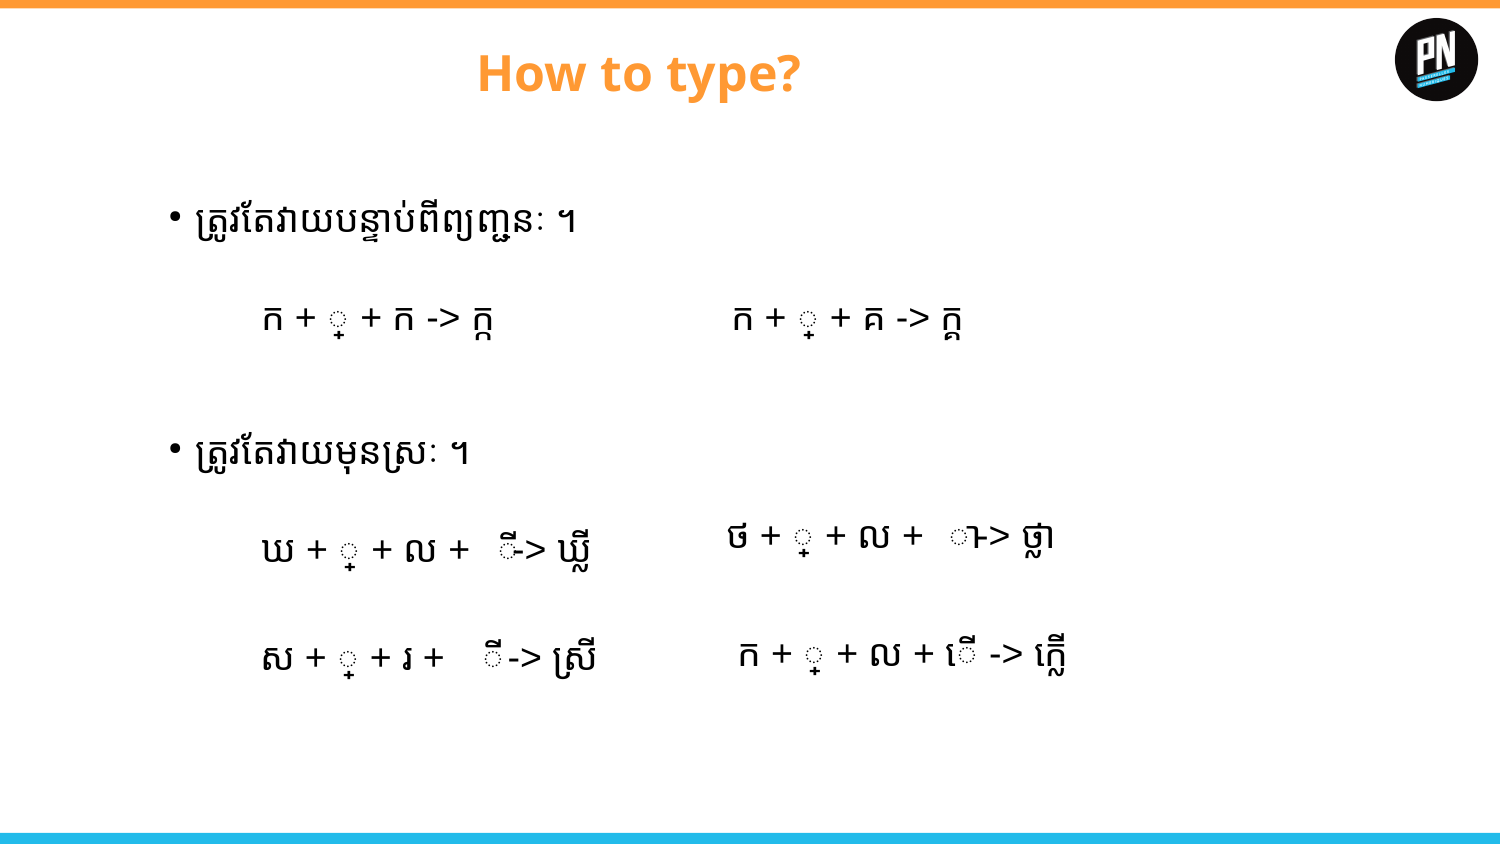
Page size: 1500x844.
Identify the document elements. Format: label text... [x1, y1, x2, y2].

picture [1394, 17, 1479, 102]
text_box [130, 421, 1201, 686]
title How to type? [461, 34, 939, 148]
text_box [130, 189, 1009, 345]
